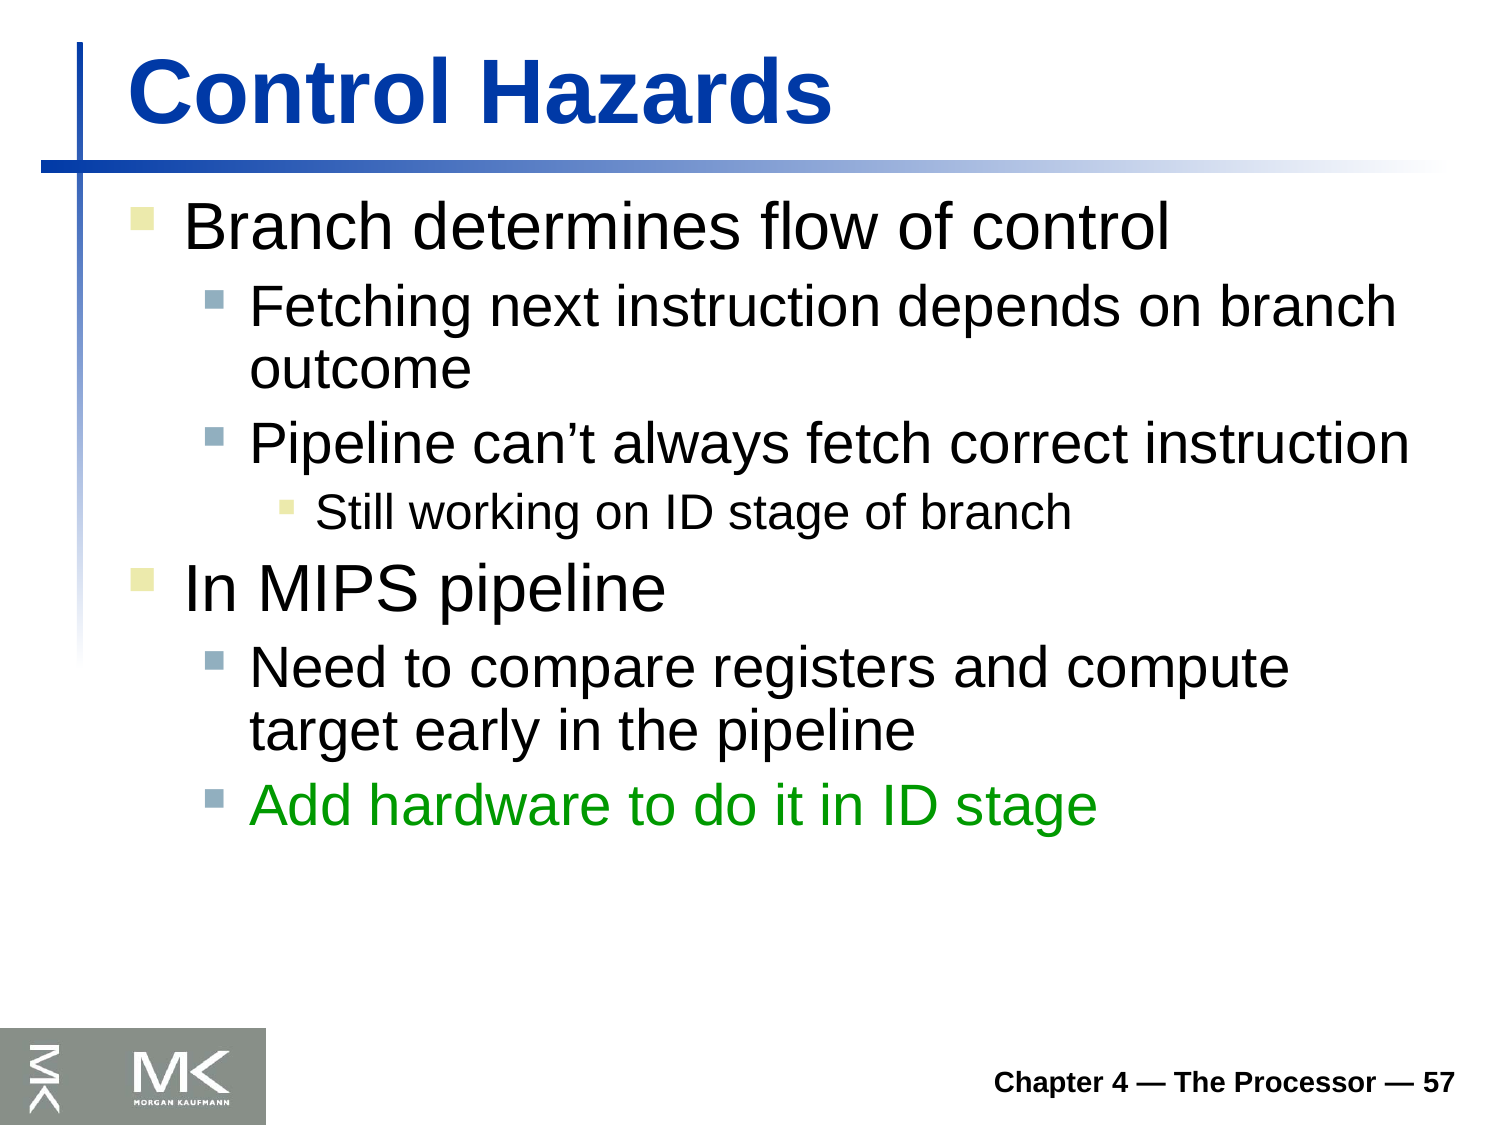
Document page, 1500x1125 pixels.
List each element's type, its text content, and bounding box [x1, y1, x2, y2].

picture [0, 1028, 266, 1125]
title Control Hazards [112, 23, 1468, 149]
footer Chapter 4 — The Processor — 57 [277, 1046, 1471, 1106]
list Branch determines flow of control Fetching next instruction depends on branch outcome Pipeline can’t always fetch correct instruction Still working on ID stage of branch In MIPS pipeline Need to compare registers and compute target early in the pipeline Add hardware to do it in ID stage [112, 184, 1469, 1024]
